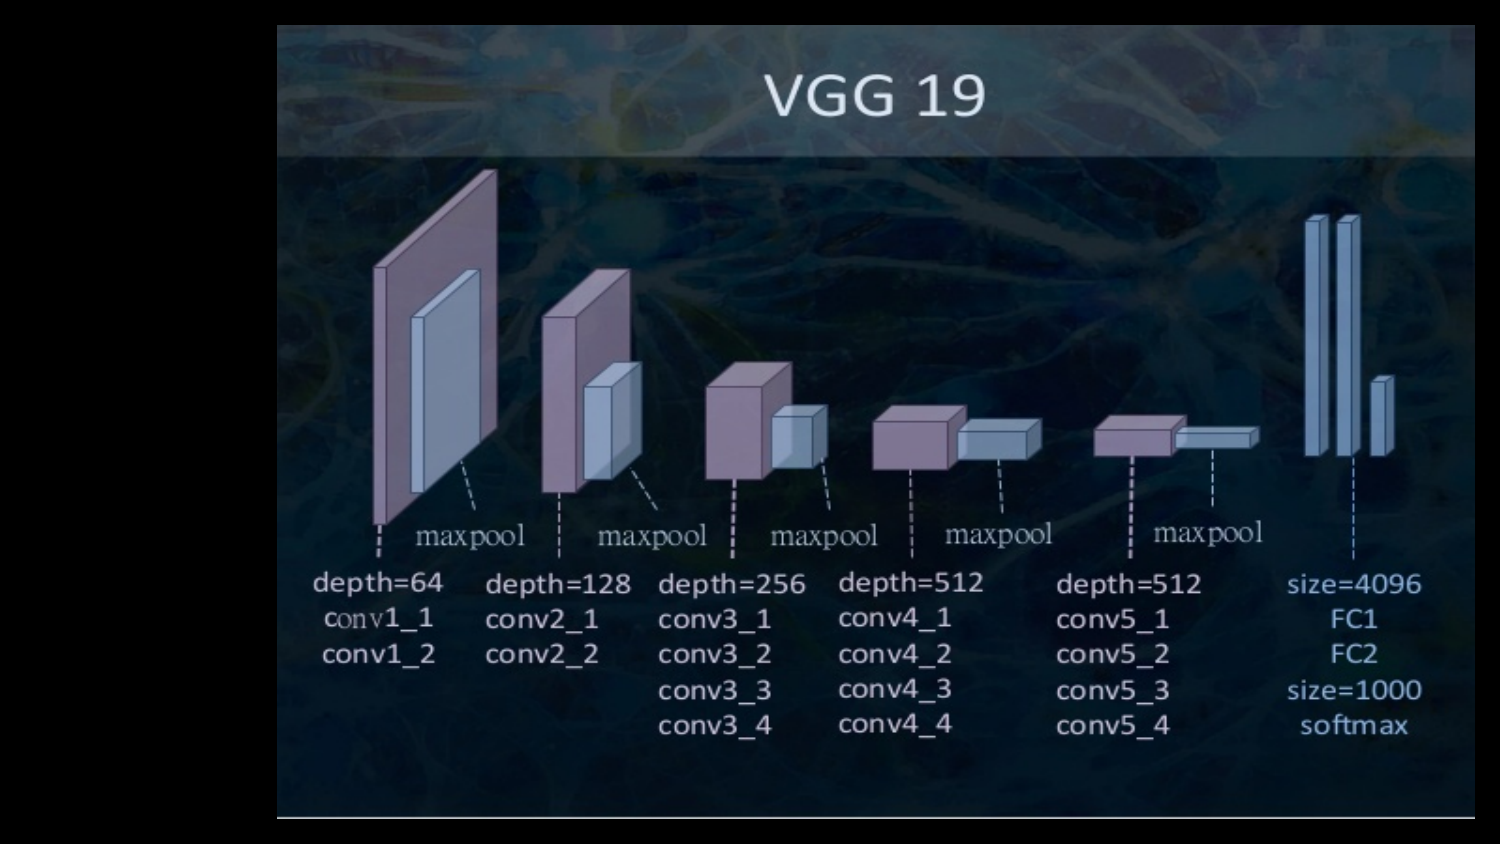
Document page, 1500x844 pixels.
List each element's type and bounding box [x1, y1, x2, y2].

picture [277, 25, 1476, 819]
